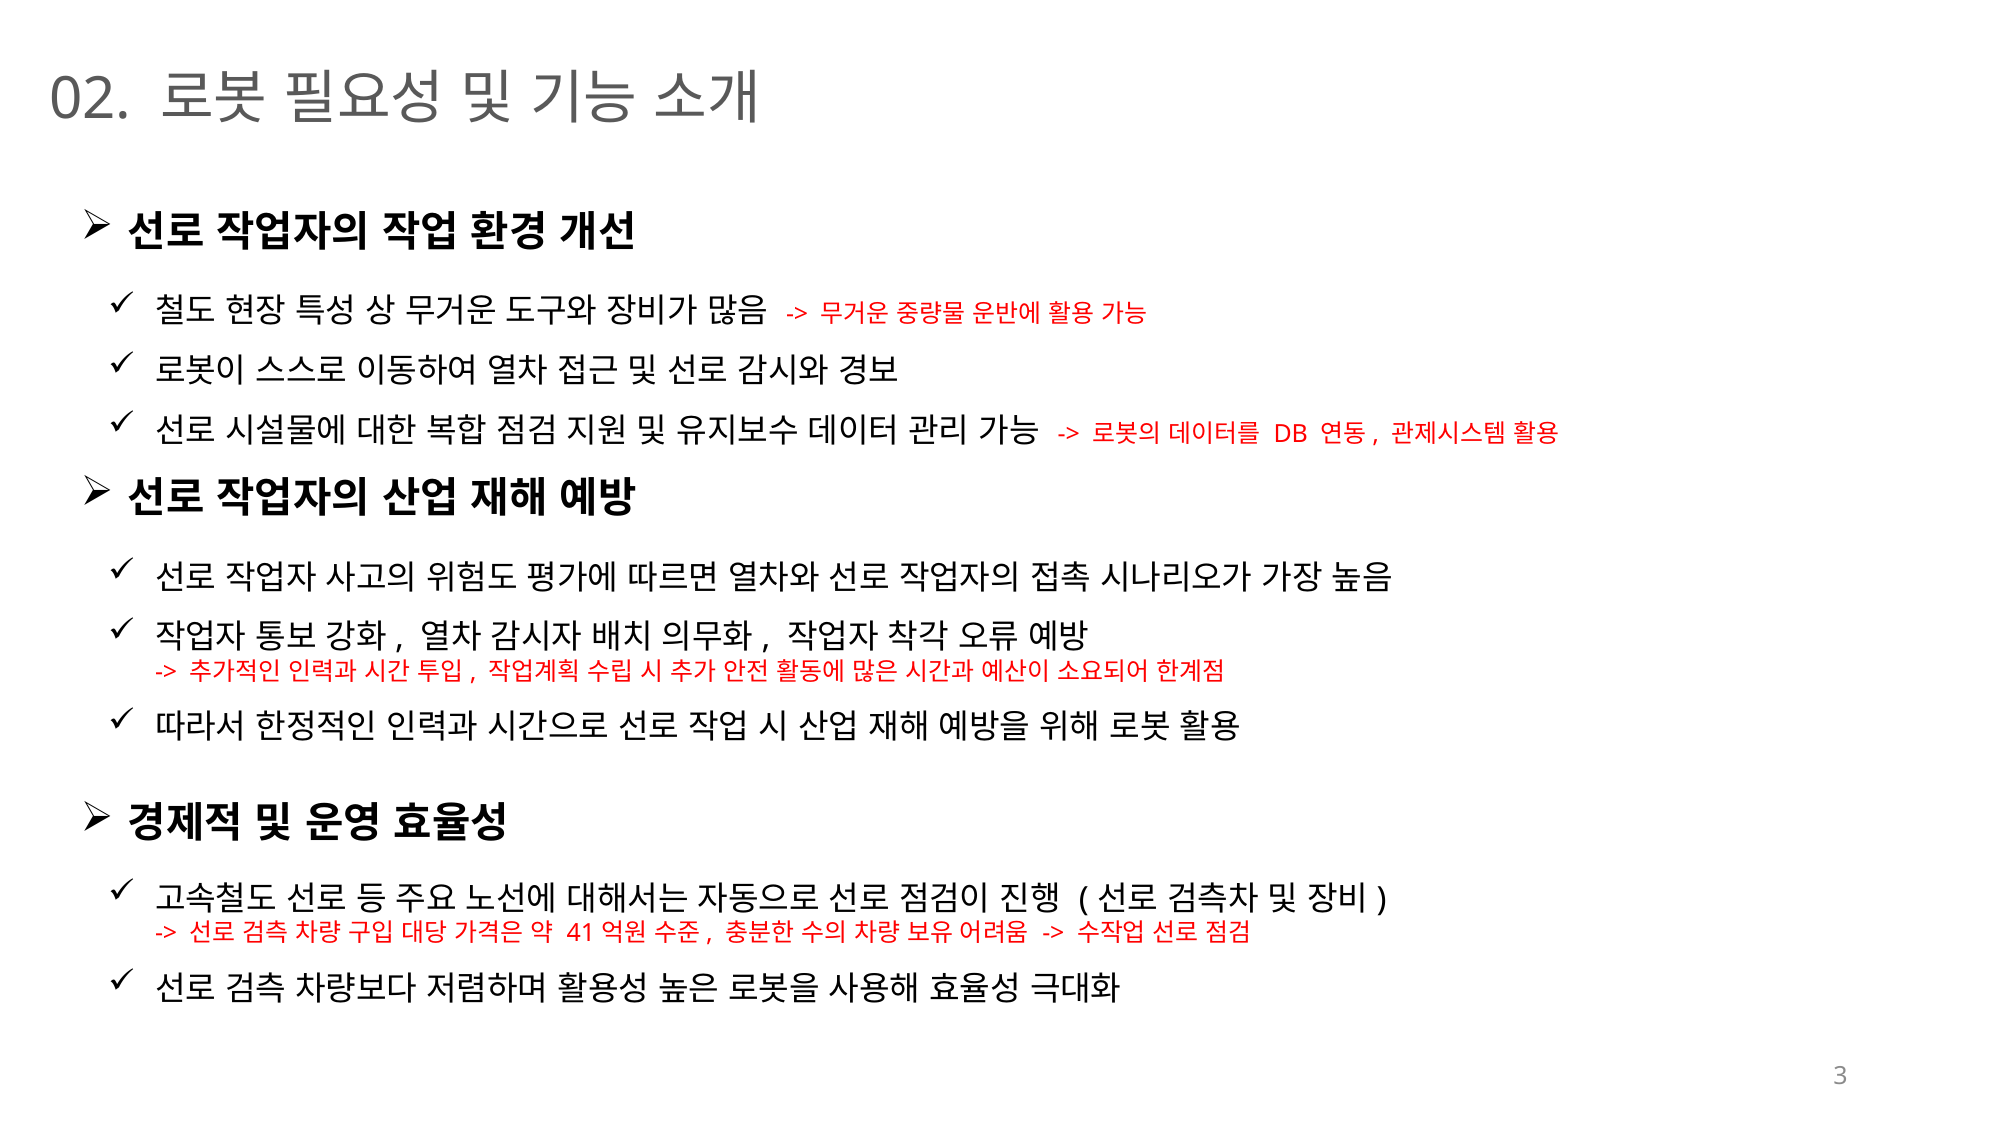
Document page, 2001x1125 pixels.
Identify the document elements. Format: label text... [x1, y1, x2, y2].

text_box 경제적 및 운영 효율성 [66, 738, 1815, 854]
text_box 02. 로봇 필요성 및 기능 소개 [34, 53, 1413, 138]
text_box 선로 작업자의 산업 재해 예방 [66, 413, 1815, 529]
text_box 선로 작업자의 작업 환경 개선 [66, 146, 1815, 262]
text_box 고속철도 선로 등 주요 노선에 대해서는 자동으로 선로 점검이 진행 (선로 검측차 및 장비) -> 선로 검측 차량 구입 대당 가격은 약 41억원 수준, 충분한 수의 차량 보유 어려움 -> 수작업 선로 점검 선로 검측 차량보다 저렴하며 활용성 높은 로봇을 사용해 효율성 극대화 [93, 829, 1951, 1055]
slide_number 3 [1412, 1055, 1863, 1107]
text_box 철도 현장 특성 상 무거운 도구와 장비가 많음 -> 무거운 중량물 운반에 활용 가능 로봇이 스스로 이동하여 열차 접근 및 선로 감시와 경보 선로 시설물에 대한 복합 점검 지원 및 유지보수 데이터 관리 가능 -> 로봇의 데이터를 DB 연동, 관제시스템 활용 [93, 242, 1951, 457]
text_box 선로 작업자 사고의 위험도 평가에 따르면 열차와 선로 작업자의 접촉 시나리오가 가장 높음 작업자 통보 강화, 열차 감시자 배치 의무화, 작업자 착각 오류 예방 -> 추가적인 인력과 시간 투입, 작업계획 수립 시 추가 안전 활동에 많은 시간과 예산이 소요되어 한계점 따라서 한정적인 인력과 시간으로 선로 작업 시 산업 재해 예방을 위해 로봇 활용 [93, 508, 1951, 753]
